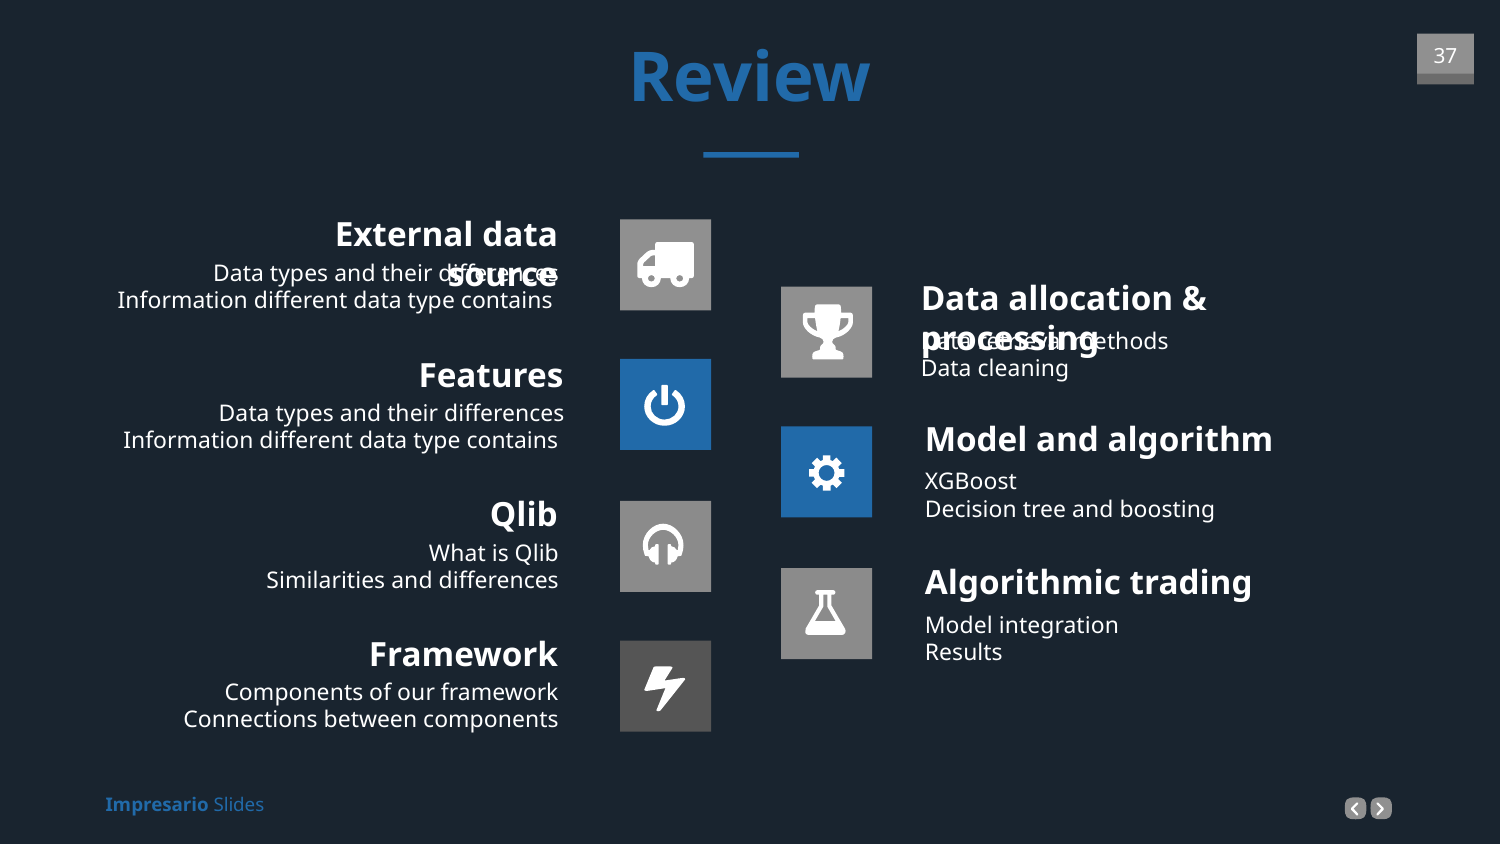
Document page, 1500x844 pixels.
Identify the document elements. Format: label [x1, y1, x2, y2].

text_box [620, 219, 712, 311]
text_box [661, 384, 668, 406]
text_box [809, 455, 845, 491]
text_box [369, 29, 1131, 158]
text_box [914, 274, 1390, 385]
text_box [781, 286, 873, 378]
text_box [620, 640, 712, 732]
text_box [90, 629, 565, 737]
text_box [805, 590, 846, 635]
text_box [637, 242, 694, 288]
text_box [620, 358, 712, 450]
text_box [642, 523, 684, 565]
text_box [620, 500, 712, 592]
text_box [644, 666, 686, 712]
text_box [781, 568, 873, 660]
text_box [919, 558, 1394, 669]
text_box [802, 304, 853, 360]
text_box [90, 490, 565, 597]
text_box [781, 426, 873, 518]
text_box [90, 210, 565, 317]
text_box [95, 350, 571, 458]
text_box [919, 415, 1394, 526]
text_box [644, 390, 685, 426]
